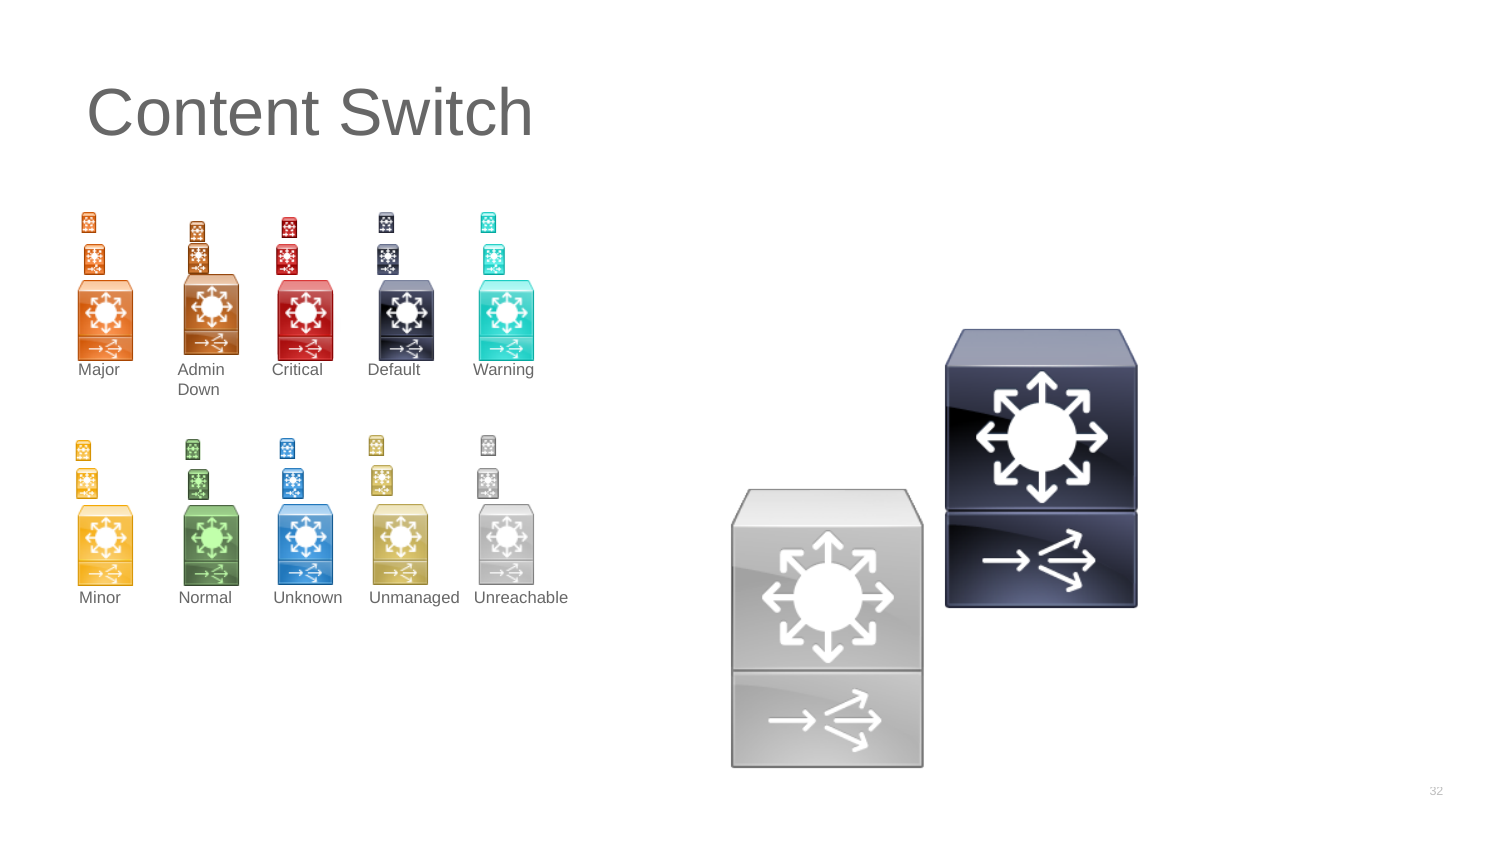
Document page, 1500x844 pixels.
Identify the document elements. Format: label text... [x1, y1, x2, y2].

picture [64, 505, 146, 586]
picture [667, 305, 1202, 787]
picture [366, 465, 398, 496]
picture [265, 279, 346, 361]
picture [359, 503, 441, 585]
picture [376, 212, 398, 234]
picture [478, 212, 499, 234]
picture [73, 440, 95, 461]
picture [372, 244, 403, 275]
picture [265, 504, 346, 585]
picture [78, 212, 100, 234]
picture [182, 439, 204, 461]
picture [170, 505, 252, 586]
picture [277, 438, 298, 460]
picture [277, 467, 308, 499]
picture [466, 279, 547, 361]
picture [64, 279, 146, 361]
picture [279, 216, 300, 238]
picture [477, 244, 509, 275]
picture [170, 221, 252, 355]
picture [182, 468, 214, 500]
picture [478, 435, 499, 456]
picture [78, 244, 110, 275]
picture [270, 244, 302, 275]
picture [366, 279, 448, 361]
picture [366, 435, 388, 456]
picture [71, 467, 102, 499]
title Content Switch [71, 55, 1441, 176]
picture [466, 504, 547, 585]
picture [472, 467, 504, 499]
